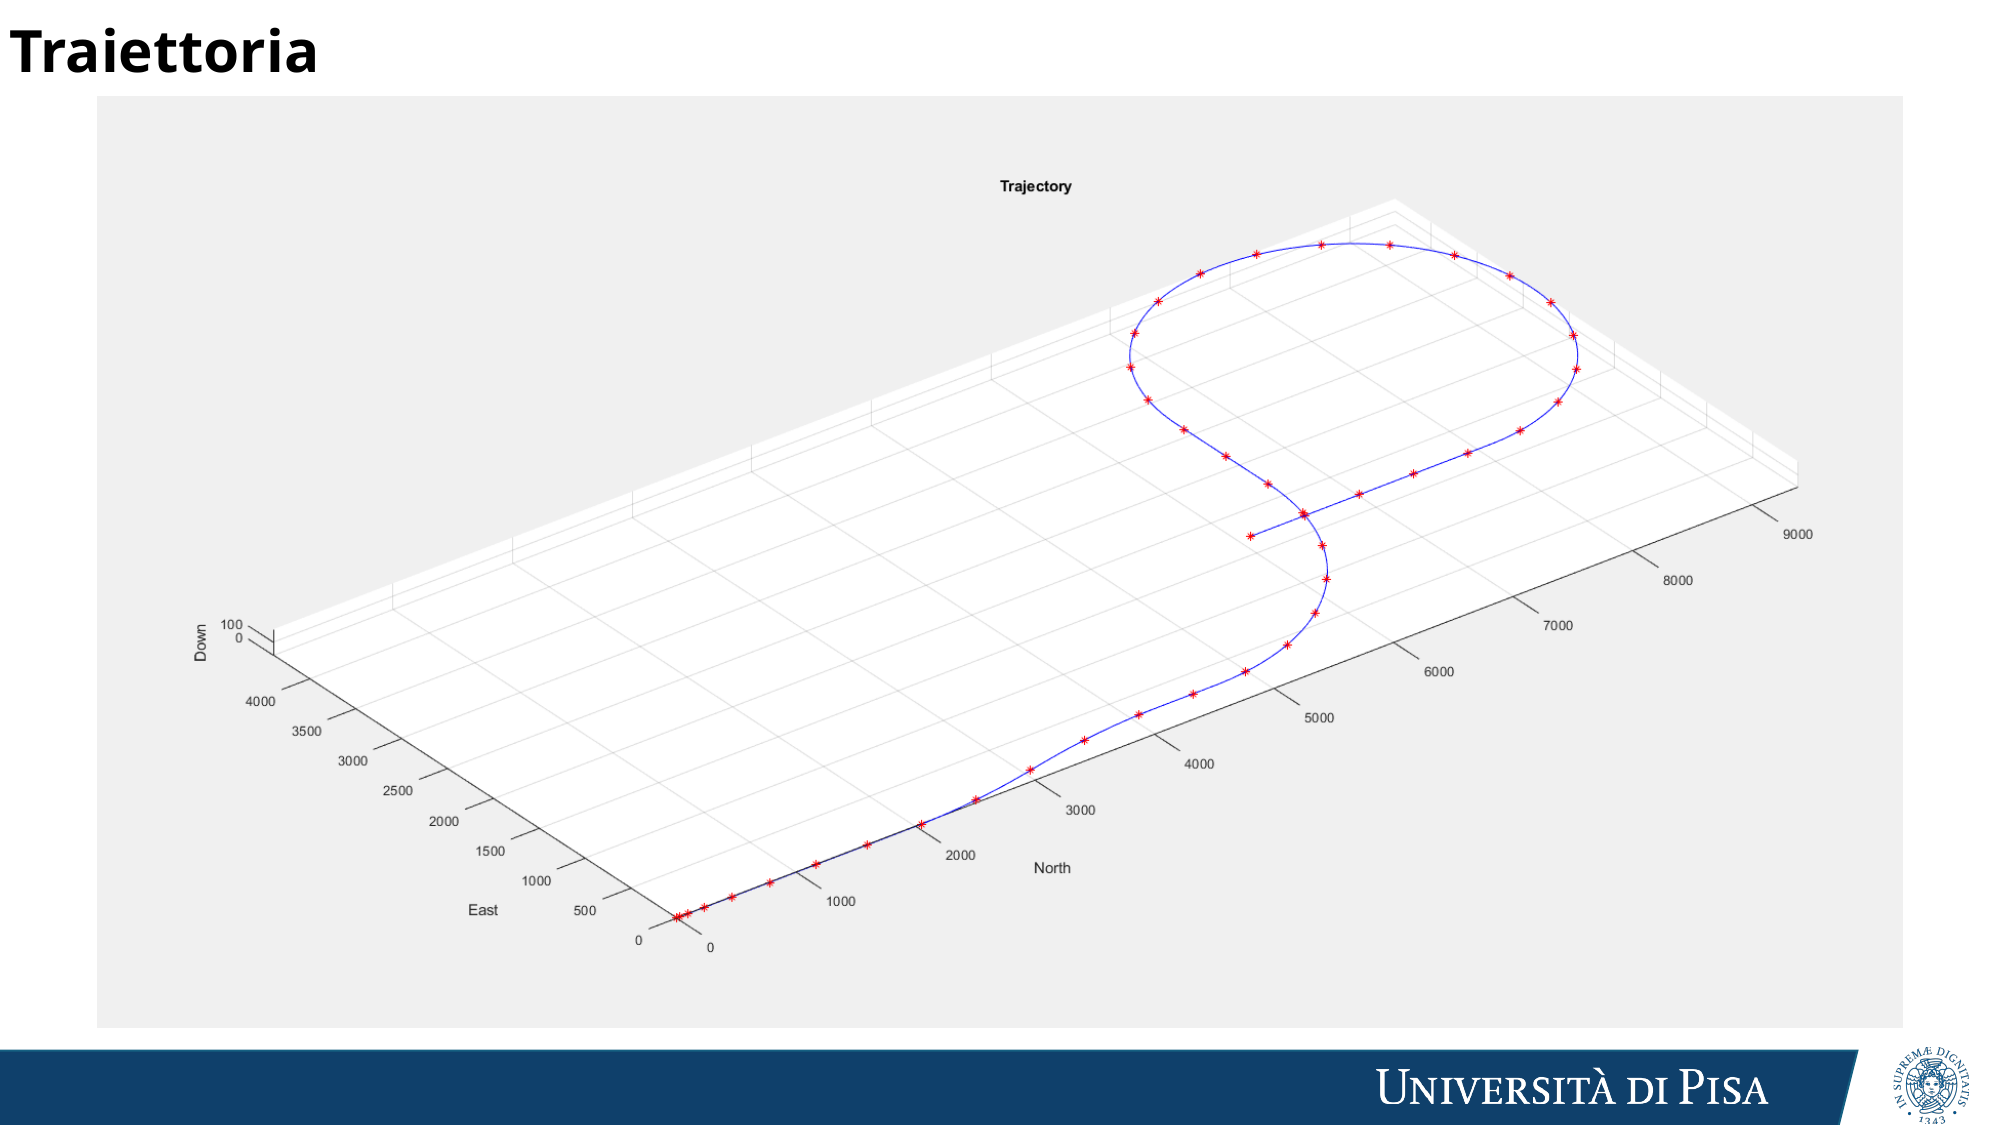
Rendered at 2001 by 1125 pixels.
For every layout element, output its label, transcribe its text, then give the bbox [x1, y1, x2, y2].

picture [97, 96, 1903, 1029]
text_box [0, 1049, 1859, 1125]
picture [1893, 1046, 1970, 1125]
text_box Traiettoria [0, 7, 335, 92]
picture [1374, 1066, 1769, 1105]
